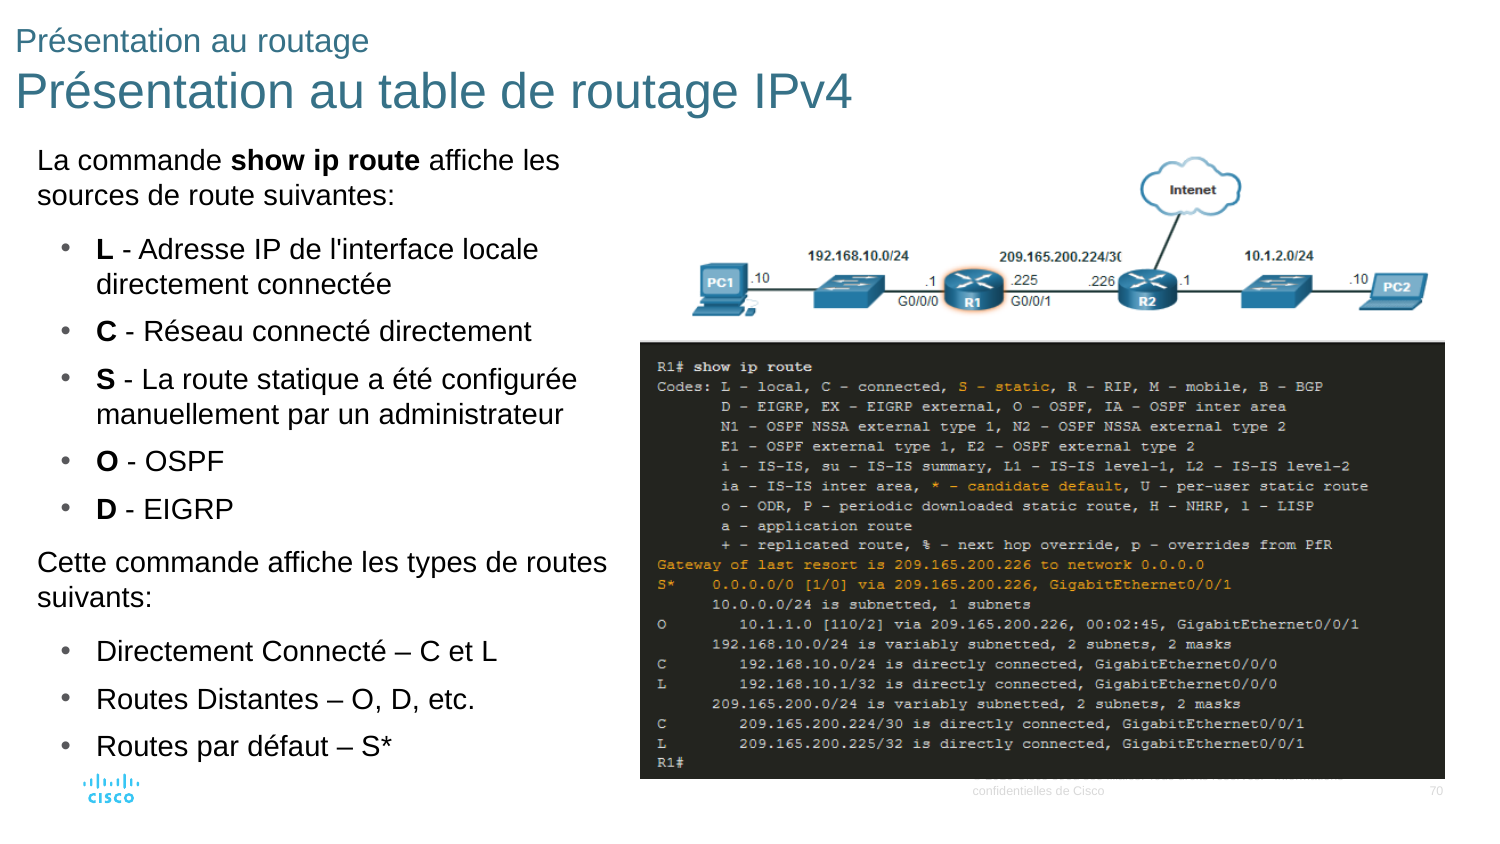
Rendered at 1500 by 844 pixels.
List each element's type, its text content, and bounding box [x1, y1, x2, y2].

list La commande show ip route affiche les sources de route suivantes: L - Adresse IP de l'interface locale directement connectée C - Réseau connecté directement S - La route statique a été configurée manuellement par un administrateur O - OSPF D - EIGRP Cette commande affiche les types de routes suivants: Directement Connecté – C et L Routes Distantes – O, D, etc. Routes par défaut – S* [22, 134, 675, 745]
title Présentation au routage Présentation au table de routage IPv4 [0, 6, 1500, 131]
picture [640, 138, 1446, 780]
